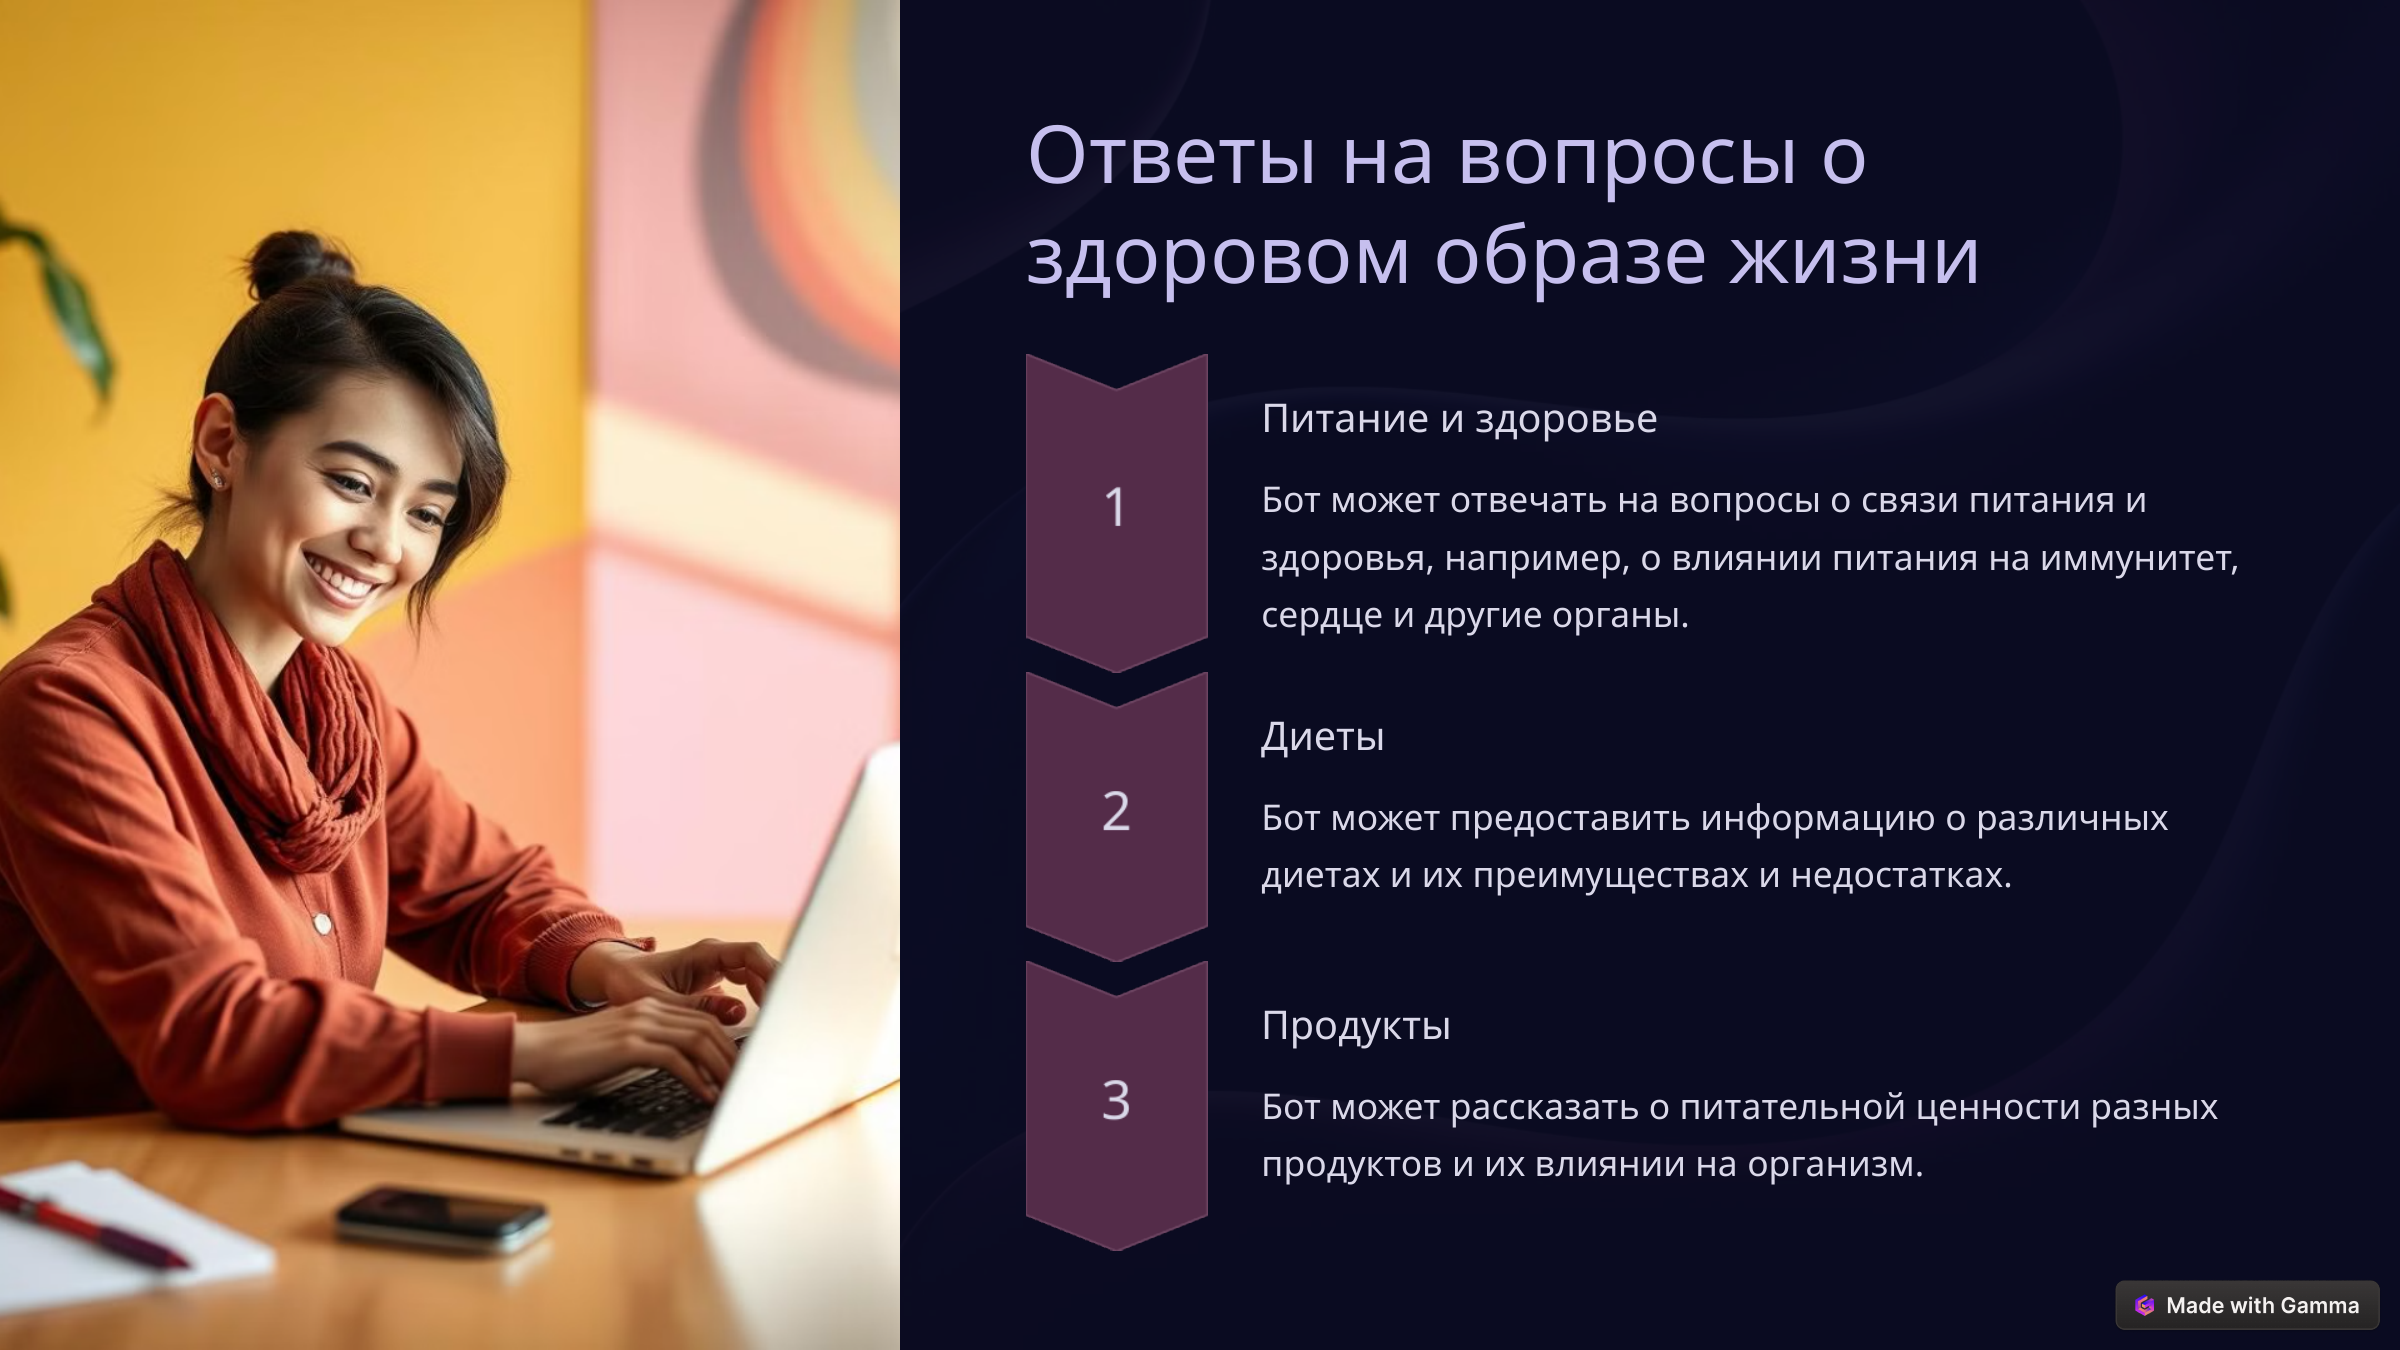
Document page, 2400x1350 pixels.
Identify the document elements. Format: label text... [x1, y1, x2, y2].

picture [0, 0, 900, 1350]
text_box Бот может предоставить информацию о различных диетах и их преимуществах и недостатках. [1261, 780, 2274, 896]
text_box Ответы на вопросы о здоровом образе жизни [1026, 99, 2274, 301]
text_box Диеты [1261, 708, 1663, 759]
picture [1026, 354, 1208, 1251]
text_box Бот может рассказать о питательной ценности разных продуктов и их влиянии на организм. [1261, 1069, 2274, 1185]
text_box Продукты [1261, 997, 1663, 1048]
picture [2106, 1271, 2389, 1339]
text_box Бот может отвечать на вопросы о связи питания и здоровья, например, о влиянии питания на иммунитет, сердце и другие органы. [1261, 462, 2274, 636]
text_box Питание и здоровье [1261, 390, 1670, 441]
